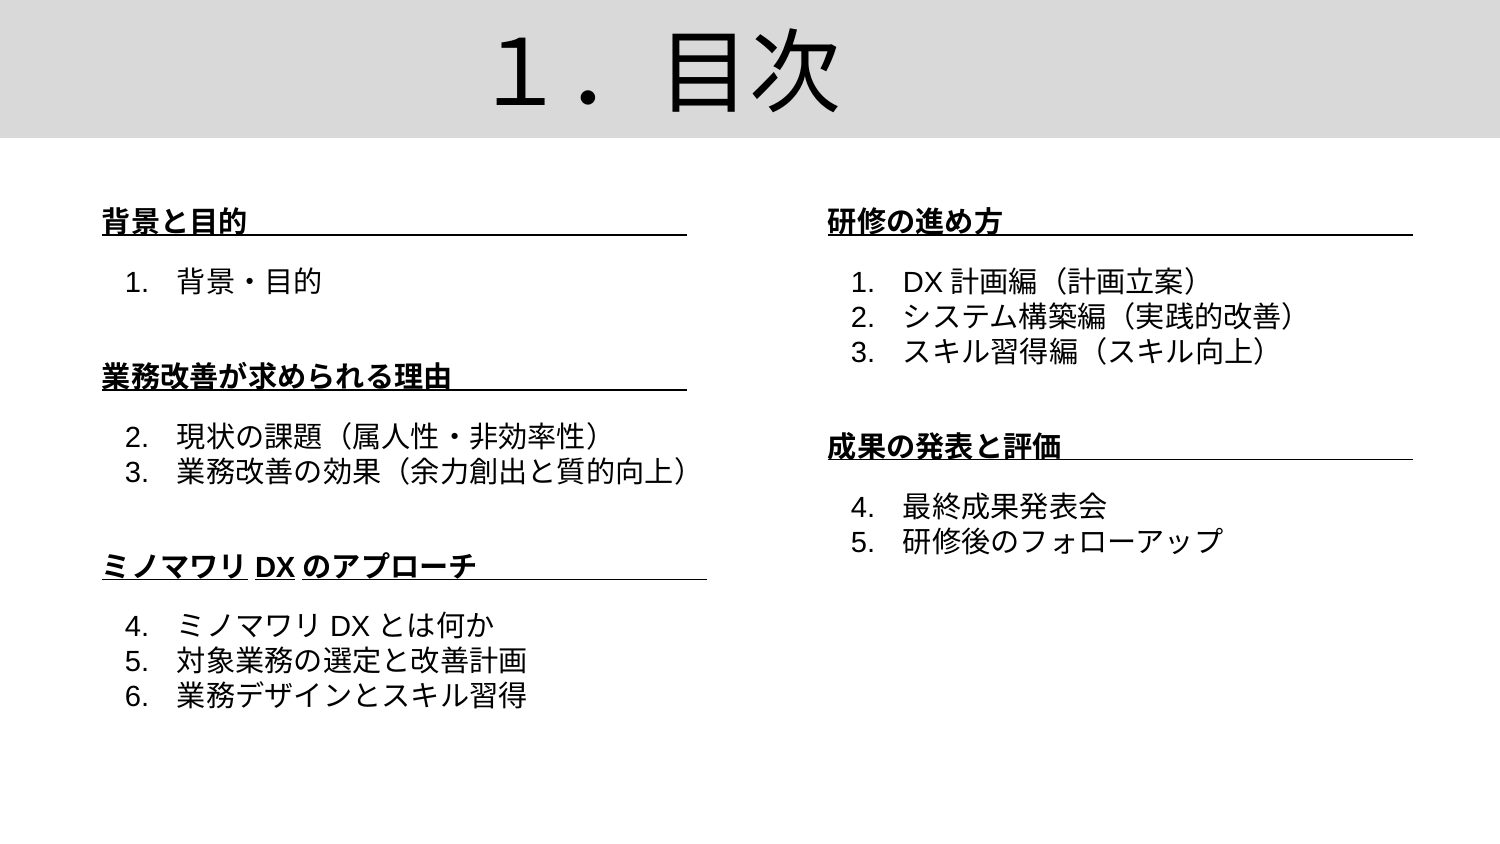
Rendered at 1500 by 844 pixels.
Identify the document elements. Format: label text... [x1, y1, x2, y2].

title １．目次 [0, 0, 1500, 138]
text_box 背景と目的 背景・目的 業務改善が求められる理由 現状の課題（属人性・非効率性） 業務改善の効果（余力創出と質的向上） ミノマワリDXのアプローチ ミノマワリDXとは何か 対象業務の選定と改善計画 業務デザインとスキル習得 [86, 188, 734, 728]
text_box 研修の進め方 DX計画編（計画立案） システム構築編（実践的改善） スキル習得編（スキル向上） 成果の発表と評価 最終成果発表会 研修後のフォローアップ [813, 188, 1451, 573]
